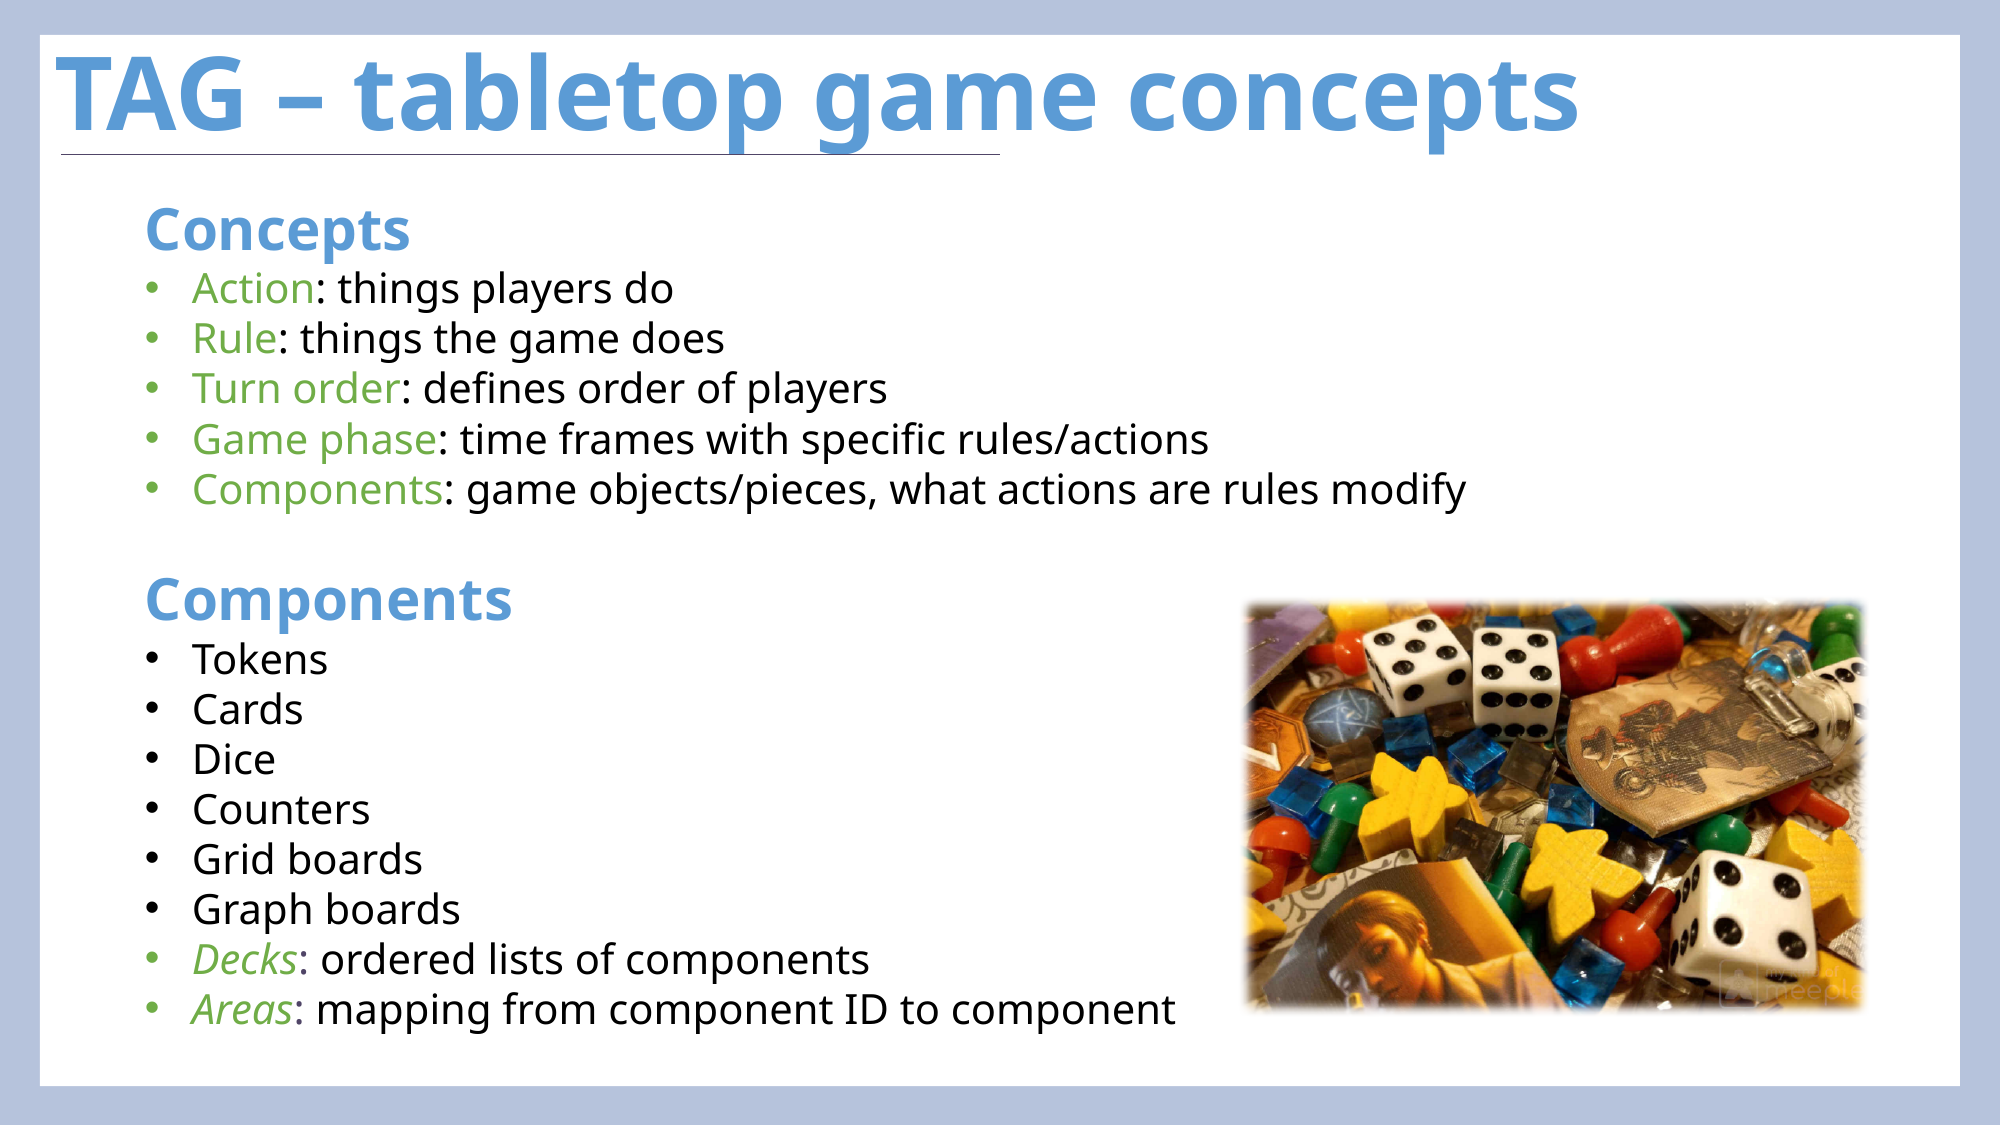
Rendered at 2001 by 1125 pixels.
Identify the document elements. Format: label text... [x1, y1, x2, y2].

text_box [39, 34, 1961, 1087]
picture [1238, 595, 1870, 1017]
text_box Concepts Action: things players do Rule: things the game does Turn order: defines order of players Game phase: time frames with specific rules/actions Components: game objects/pieces, what actions are rules modify Components Tokens Cards Dice Counters Grid boards Graph boards Decks: ordered lists of components Areas: mapping from component ID to component [130, 184, 1931, 1049]
title TAG – tabletop game concepts [39, 34, 1841, 164]
